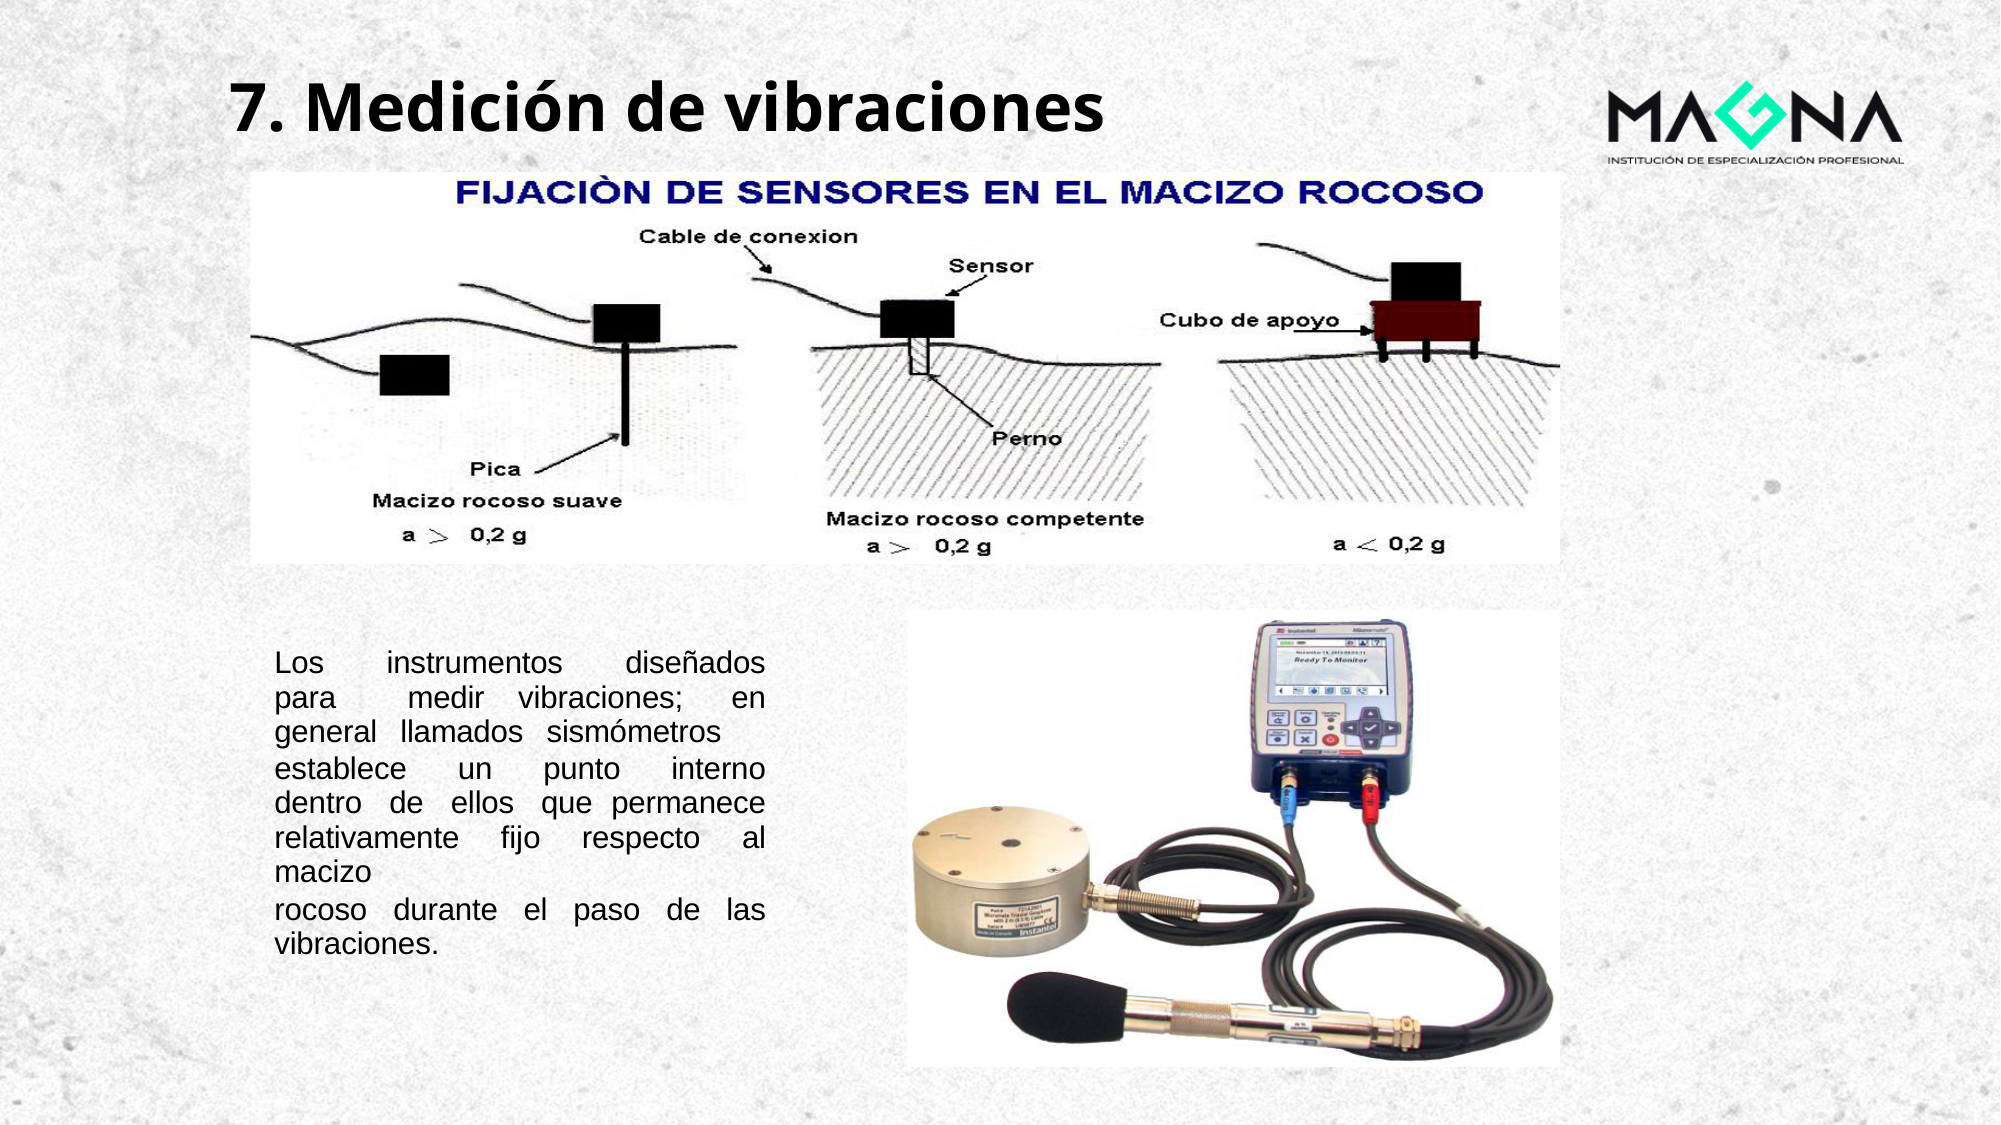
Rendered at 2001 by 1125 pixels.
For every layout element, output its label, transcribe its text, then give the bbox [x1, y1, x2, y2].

text_box Los instrumentos diseñados para medir vibraciones; en general llamados sismómetros establece un punto interno dentro de ellos que permanece relativamente fijo respecto al macizo rocoso durante el paso de las vibraciones. [274, 645, 767, 961]
picture [0, 0, 2001, 1125]
title 7. Medición de vibraciones [214, 58, 1524, 161]
